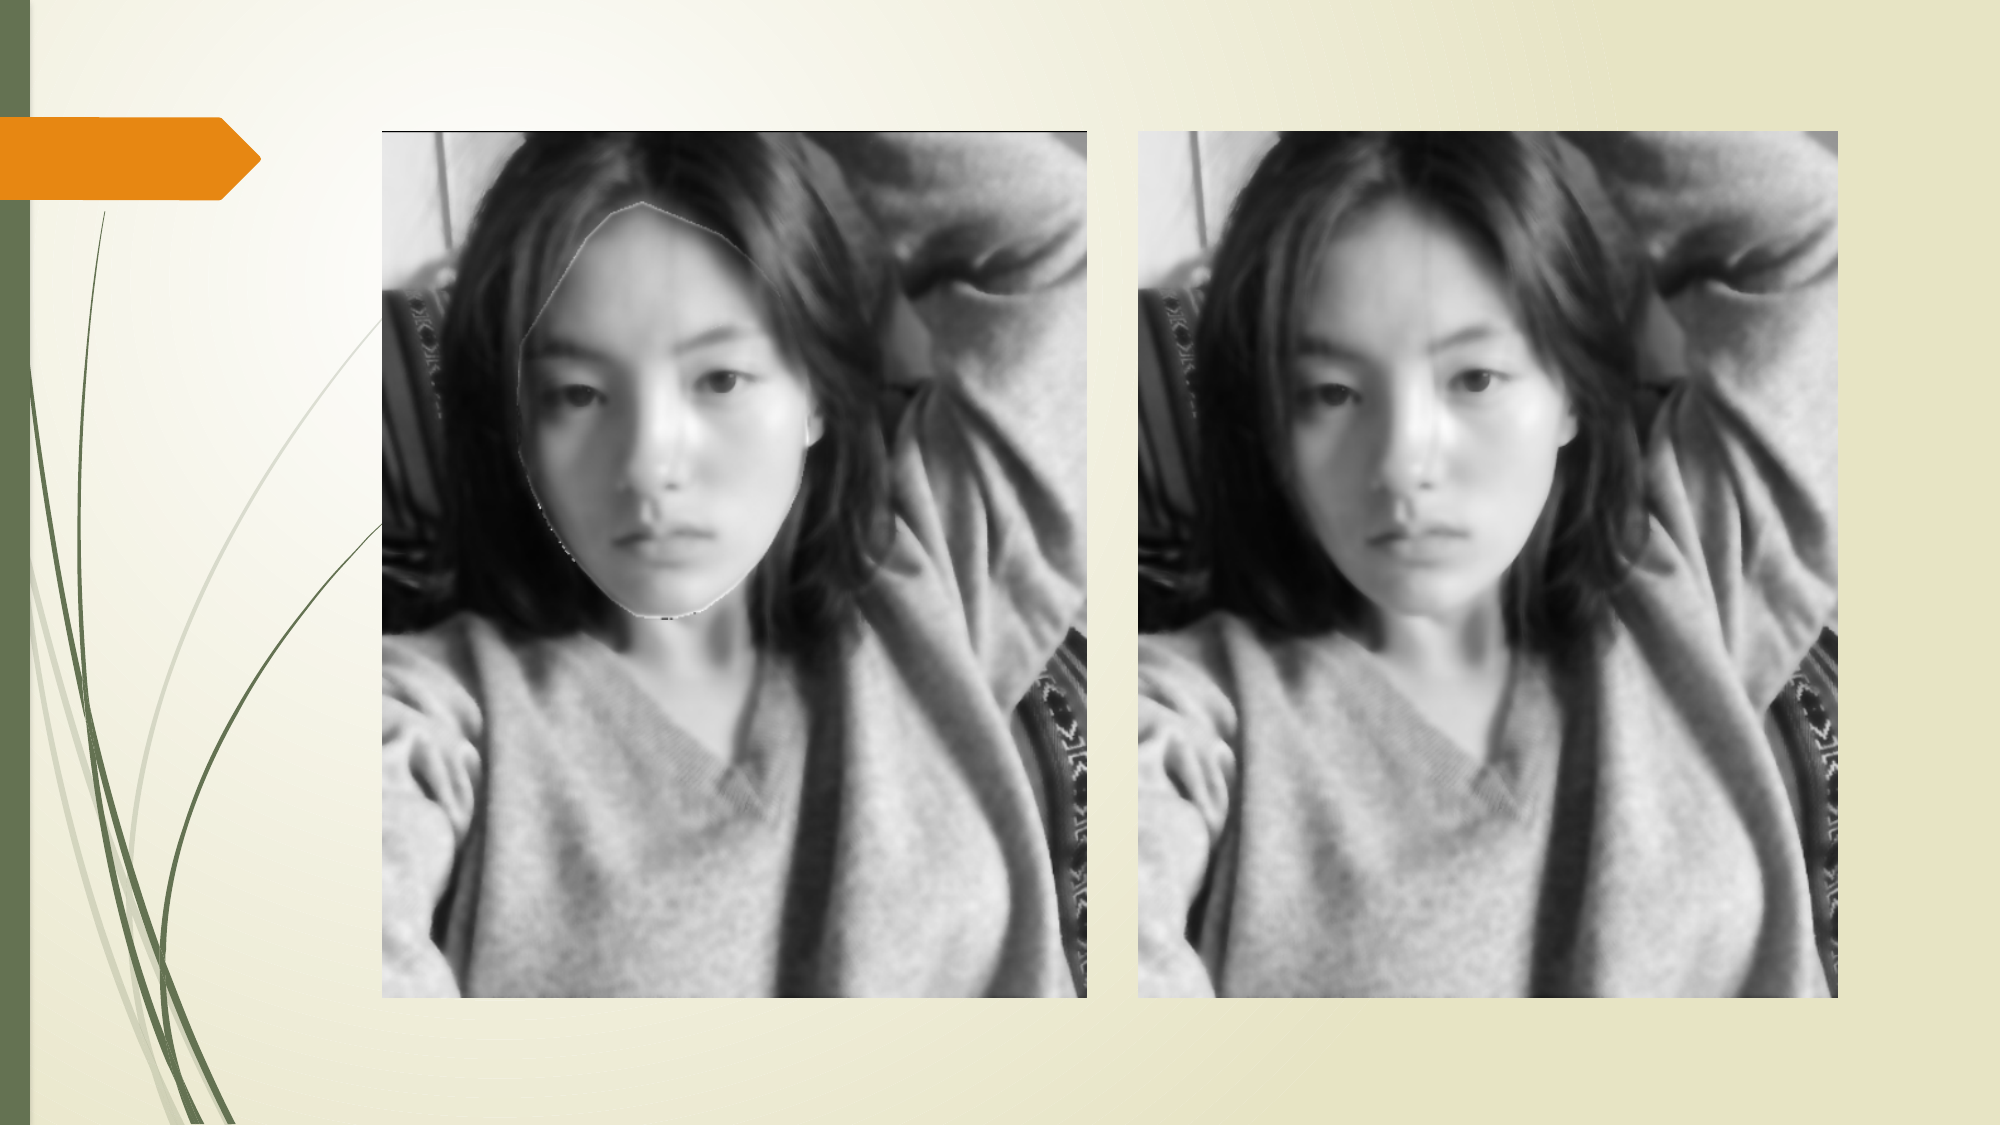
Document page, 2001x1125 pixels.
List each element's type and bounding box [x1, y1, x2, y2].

picture [382, 131, 1087, 998]
picture [1137, 131, 1839, 998]
